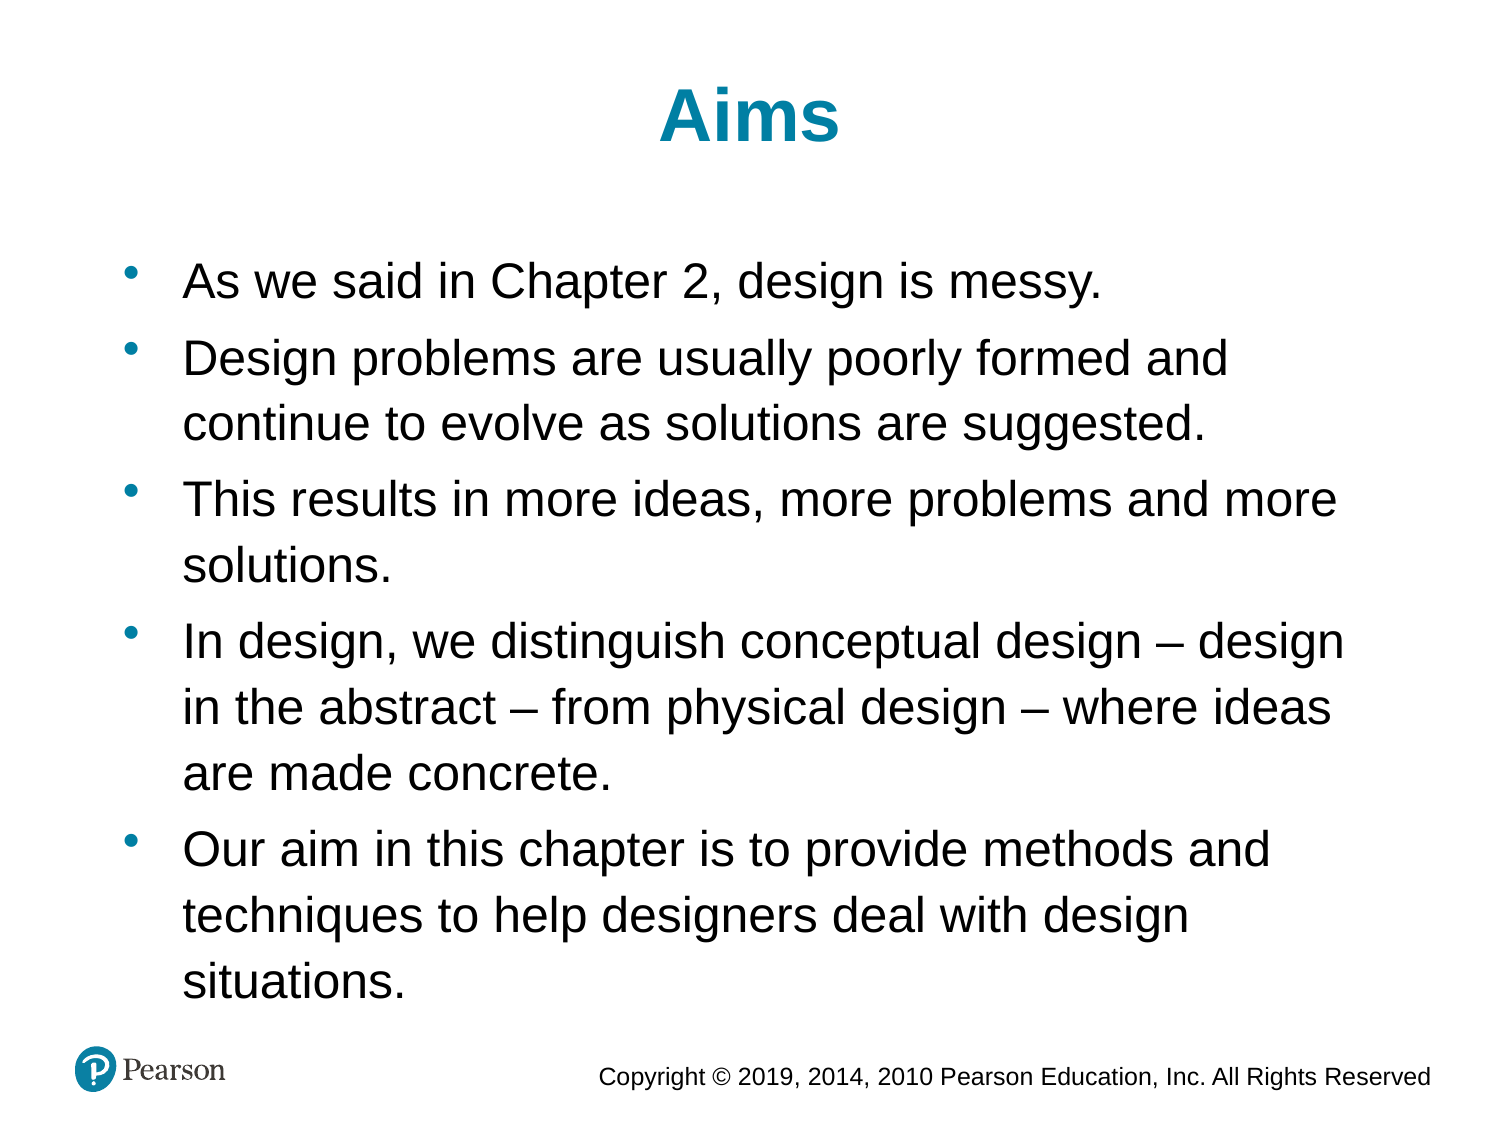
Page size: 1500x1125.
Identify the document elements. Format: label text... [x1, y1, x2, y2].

list As we said in Chapter 2, design is messy. Design problems are usually poorly formed and continue to evolve as solutions are suggested. This results in more ideas, more problems and more solutions. In design, we distinguish conceptual design – design in the abstract – from physical design – where ideas are made concrete. Our aim in this chapter is to provide methods and techniques to help designers deal with design situations. [108, 235, 1402, 1024]
title Aims [103, 67, 1397, 156]
